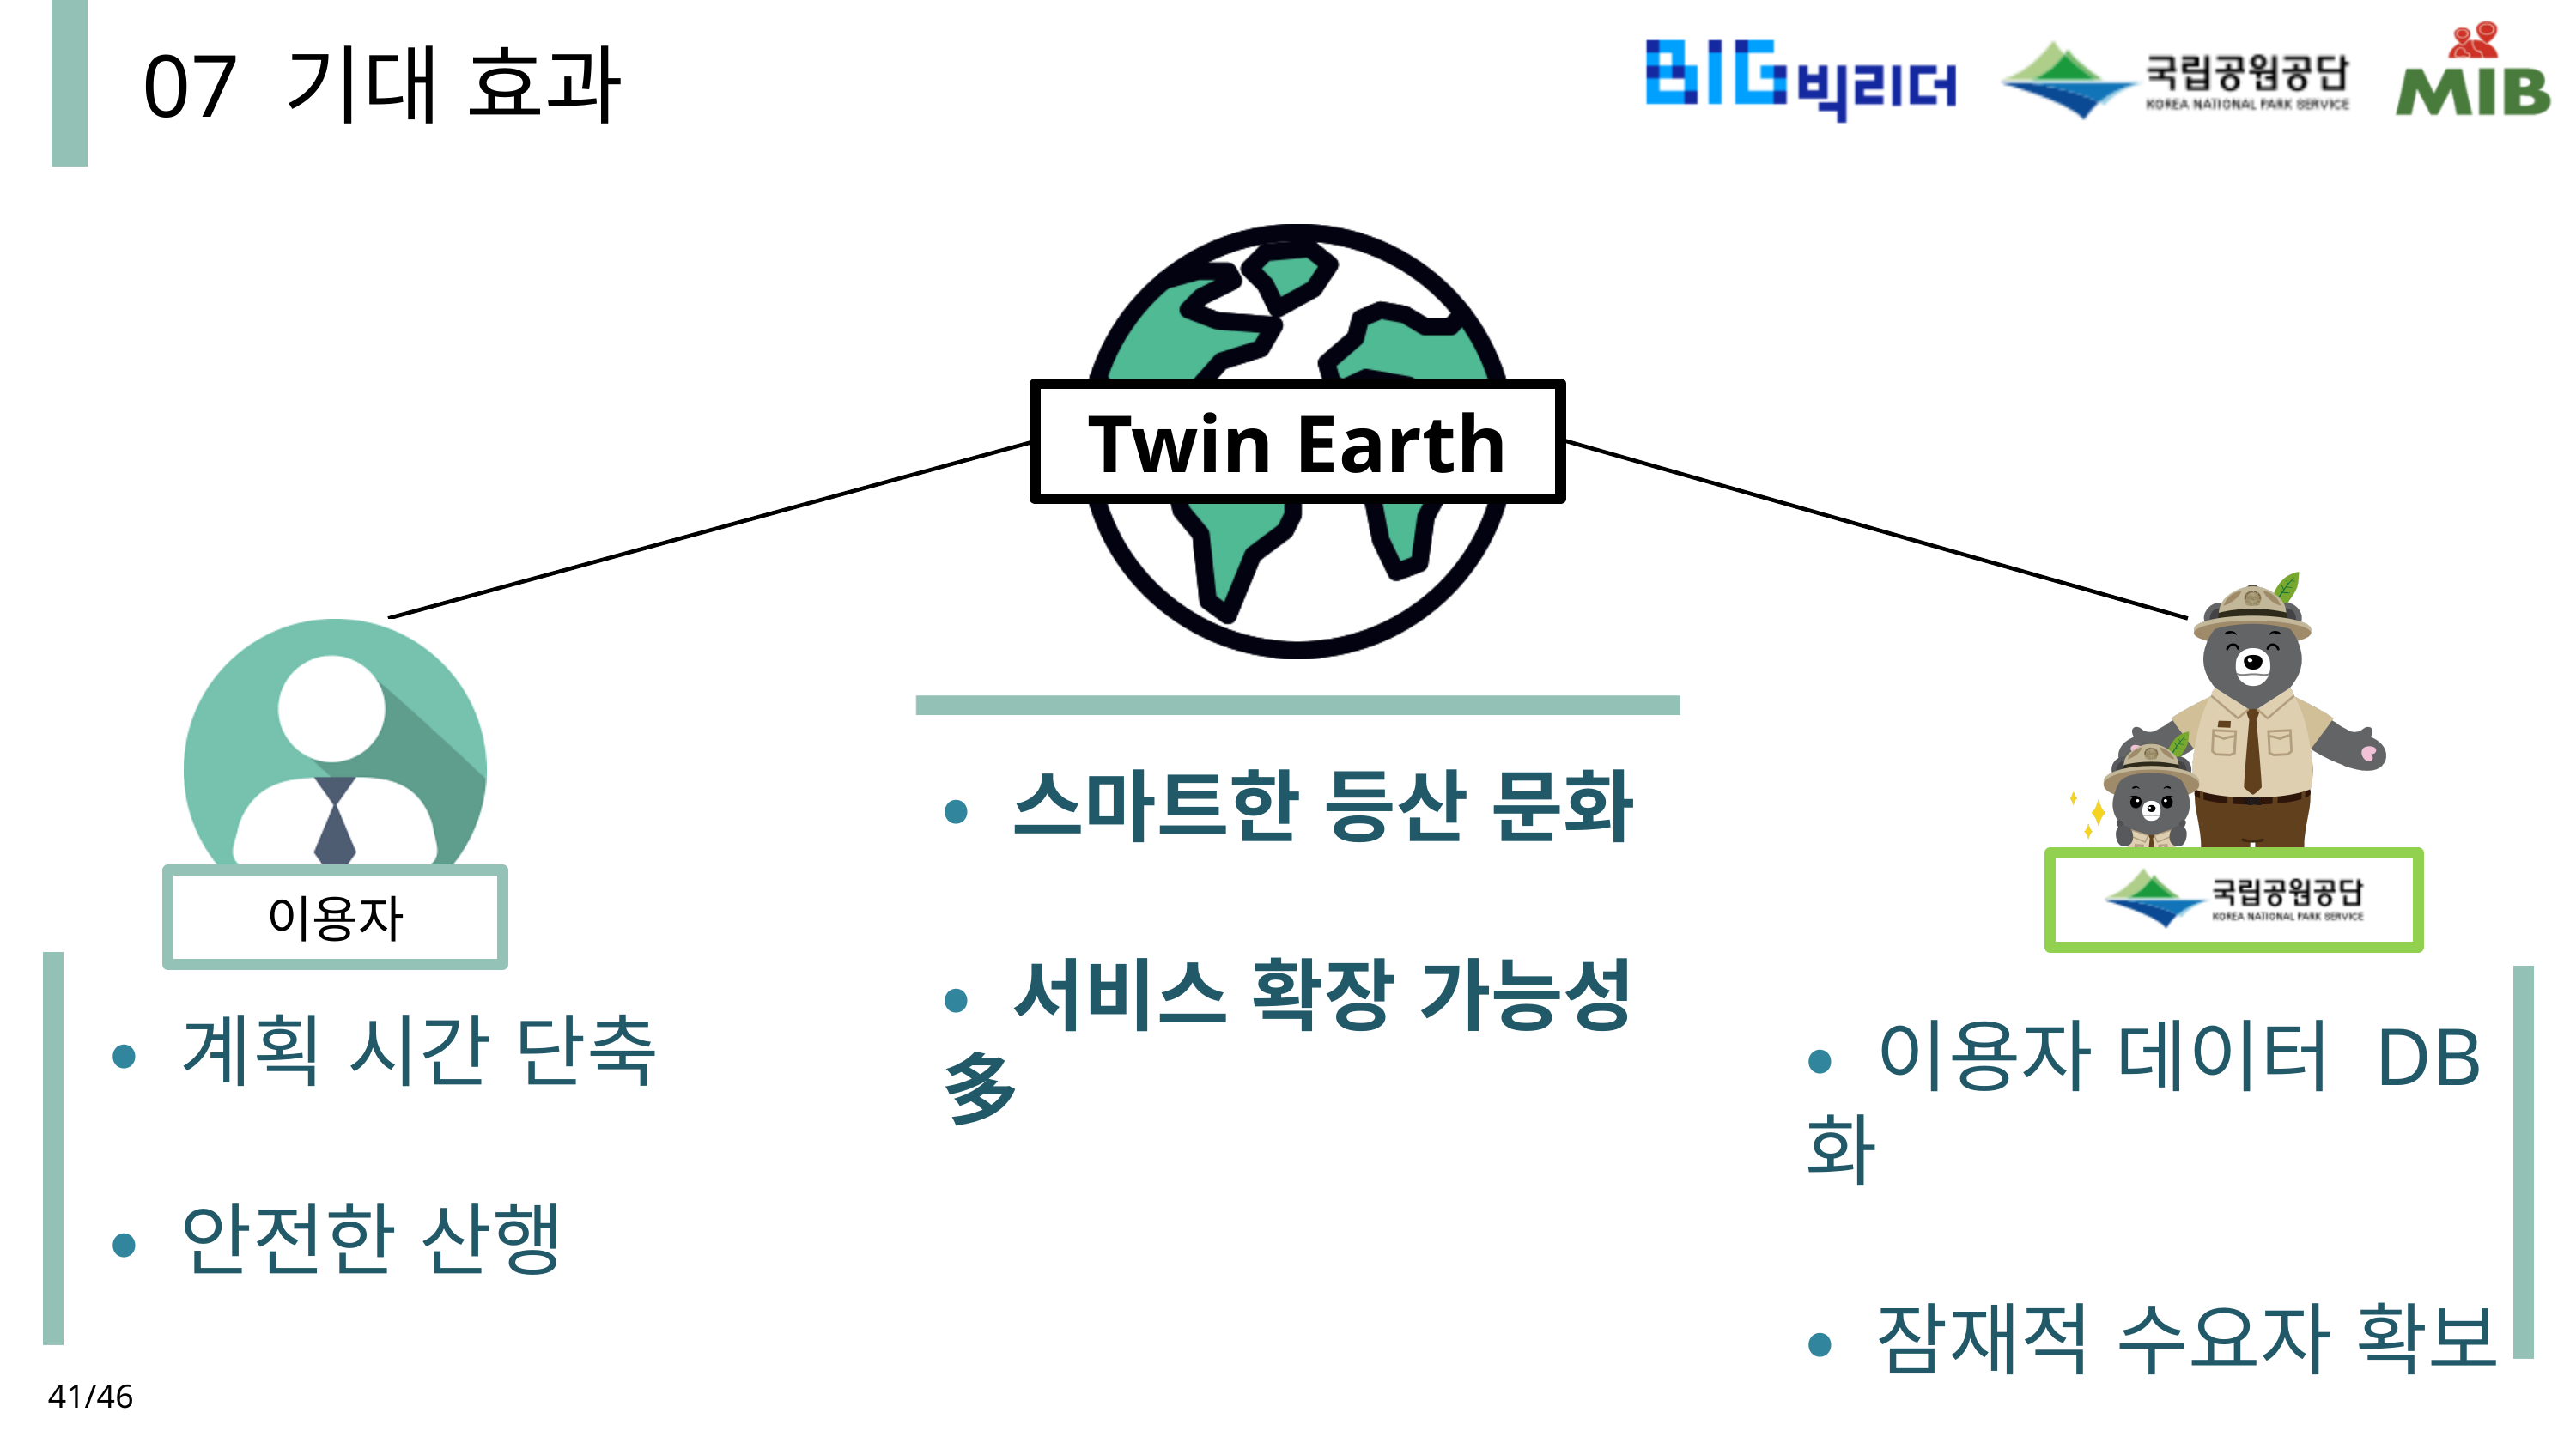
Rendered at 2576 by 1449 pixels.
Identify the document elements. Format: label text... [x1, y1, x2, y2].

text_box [1998, 40, 2351, 122]
text_box 07 기대 효과 [130, 24, 794, 141]
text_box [1035, 224, 1561, 659]
text_box 41/46 [35, 1369, 175, 1421]
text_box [1561, 440, 2189, 619]
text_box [52, 0, 88, 167]
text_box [2375, 12, 2576, 117]
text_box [387, 440, 1030, 619]
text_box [1792, 561, 2546, 1359]
picture [916, 323, 1680, 1088]
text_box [42, 618, 720, 1345]
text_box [1635, 28, 1963, 129]
text_box • 스마트한 등산 문화 • 서비스 확장 가능성 多 [928, 750, 1693, 1141]
